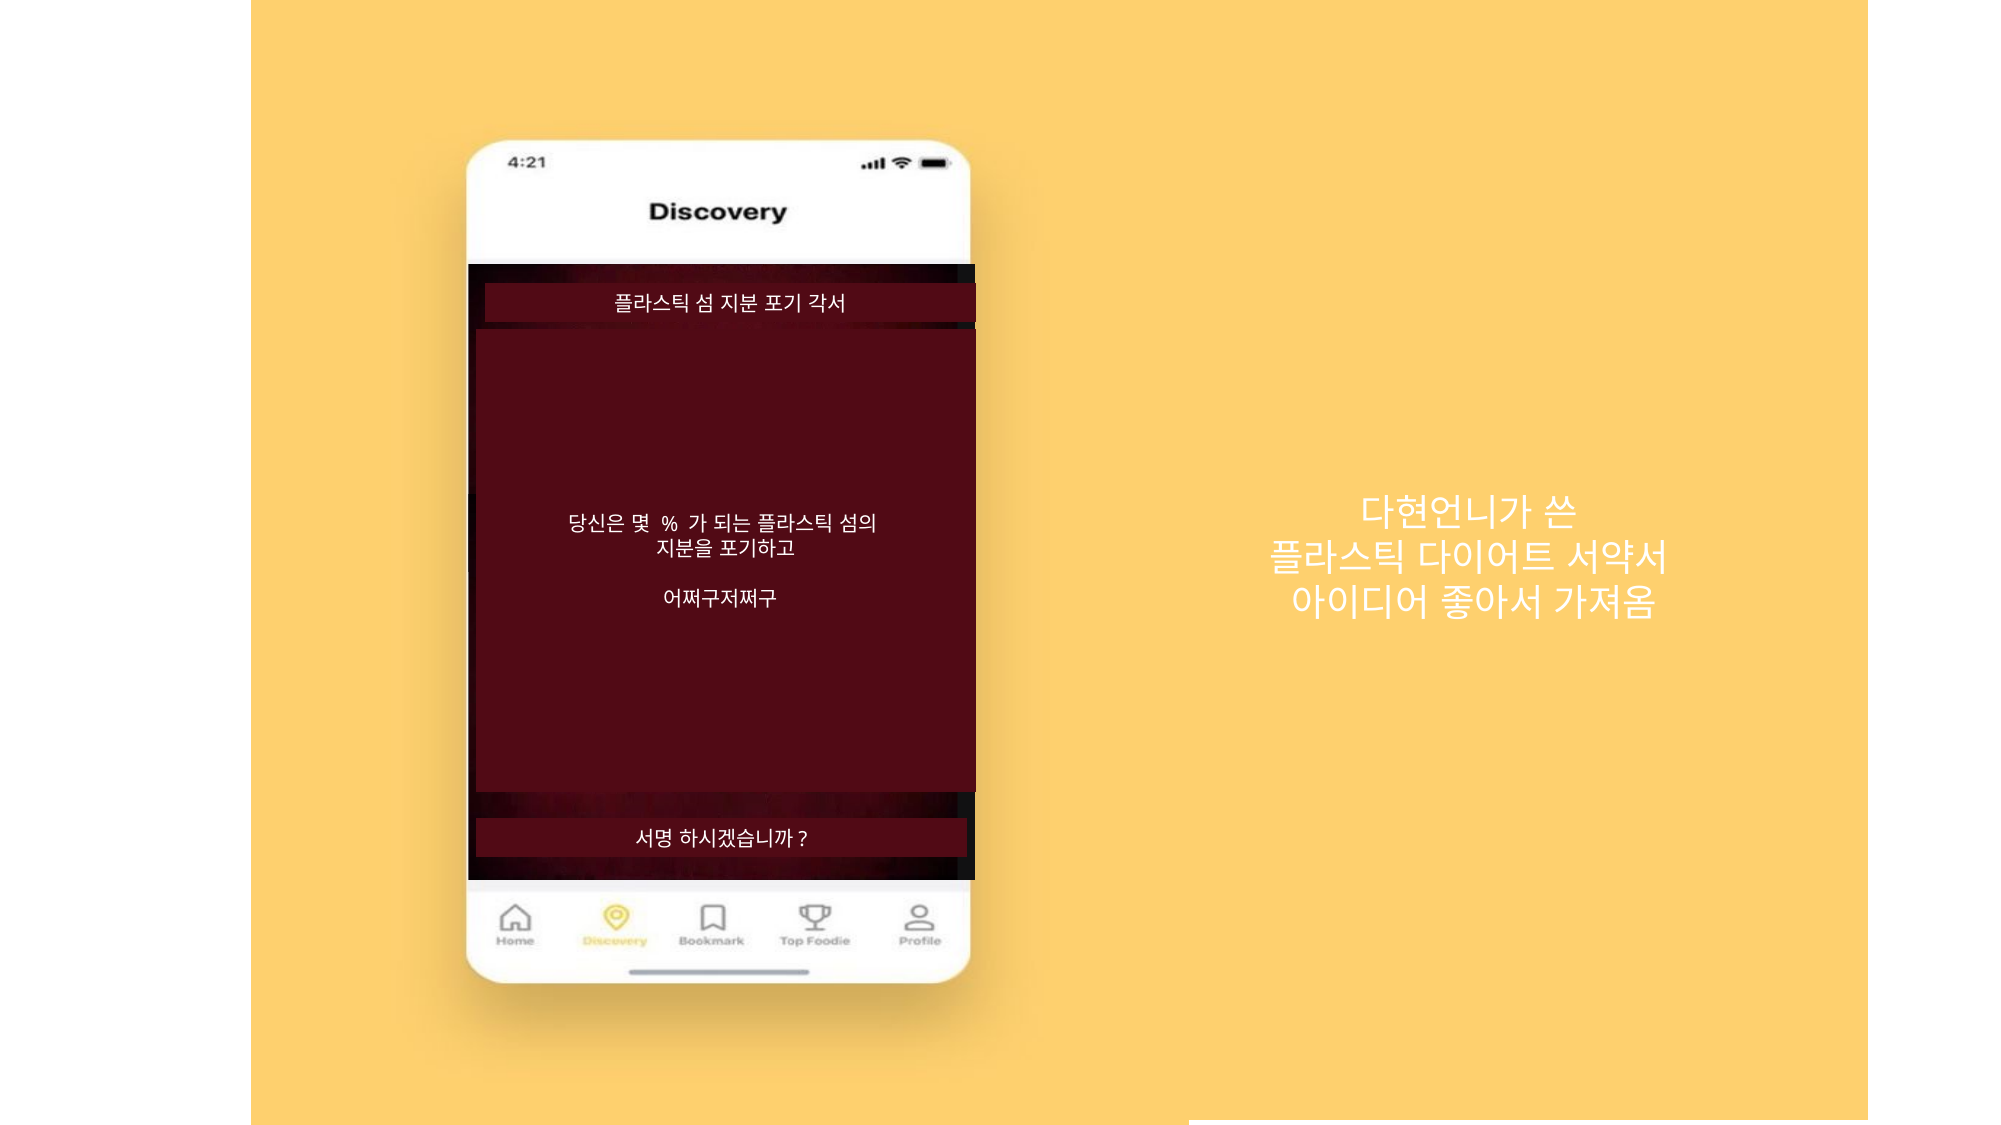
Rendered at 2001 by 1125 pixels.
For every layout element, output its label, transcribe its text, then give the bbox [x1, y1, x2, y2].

picture [251, 0, 1189, 1125]
text_box 다현언니가 쓴 플라스틱 다이어트 서약서 아이디어 좋아서 가져옴 [1189, 0, 1868, 1120]
